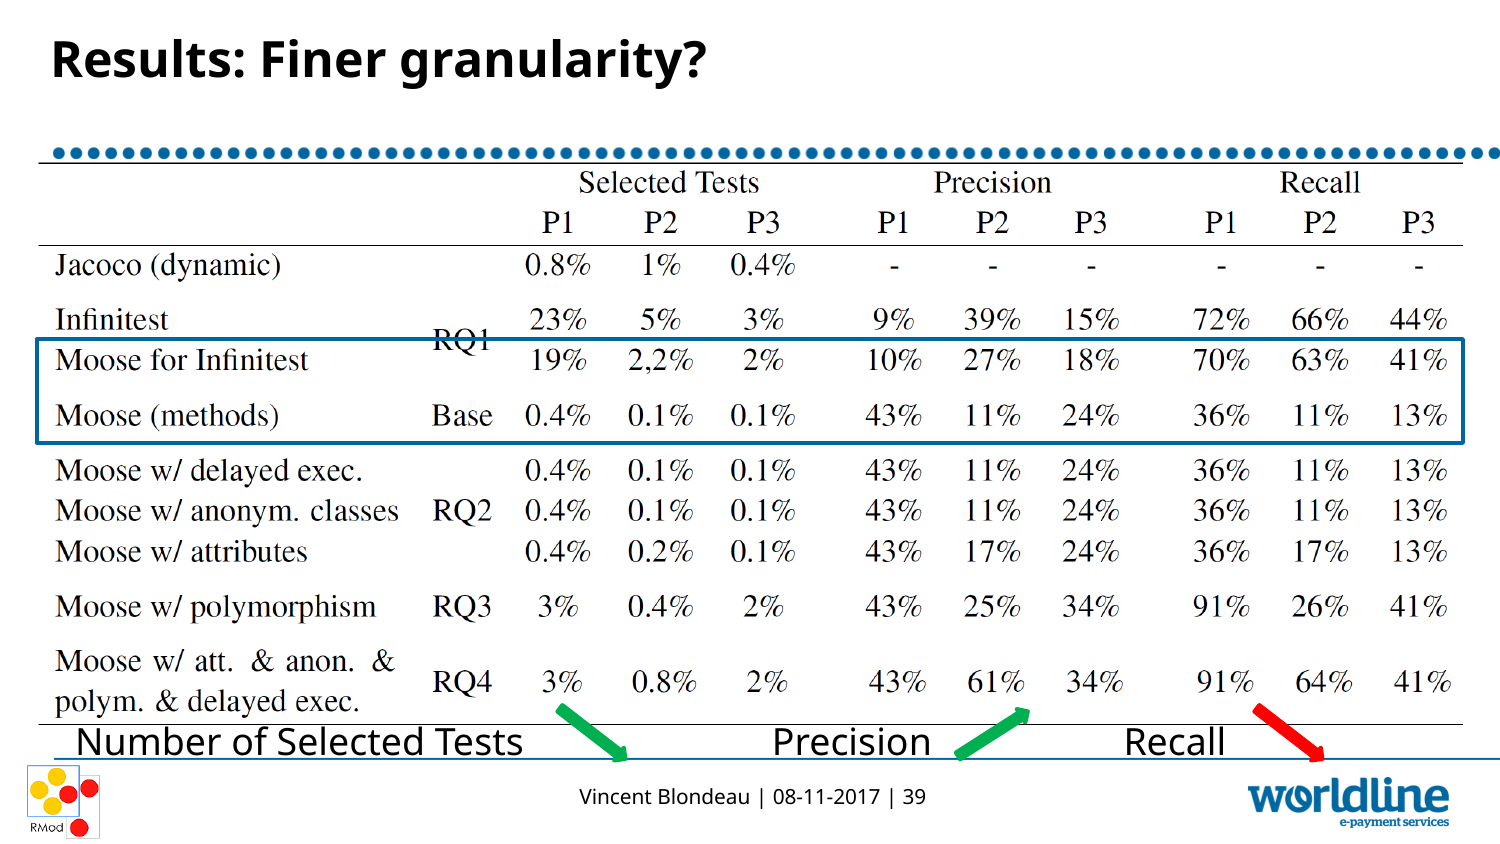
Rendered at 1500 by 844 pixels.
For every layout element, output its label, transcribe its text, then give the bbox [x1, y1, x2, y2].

title Results: Finer granularity? [35, 20, 1471, 139]
text_box [953, 734, 1004, 762]
text_box Precision [757, 734, 957, 771]
text_box [1280, 734, 1325, 763]
picture [0, 0, 1500, 844]
text_box Recall [1108, 734, 1242, 771]
text_box [583, 734, 628, 763]
text_box Number of Selected Tests [60, 734, 540, 771]
